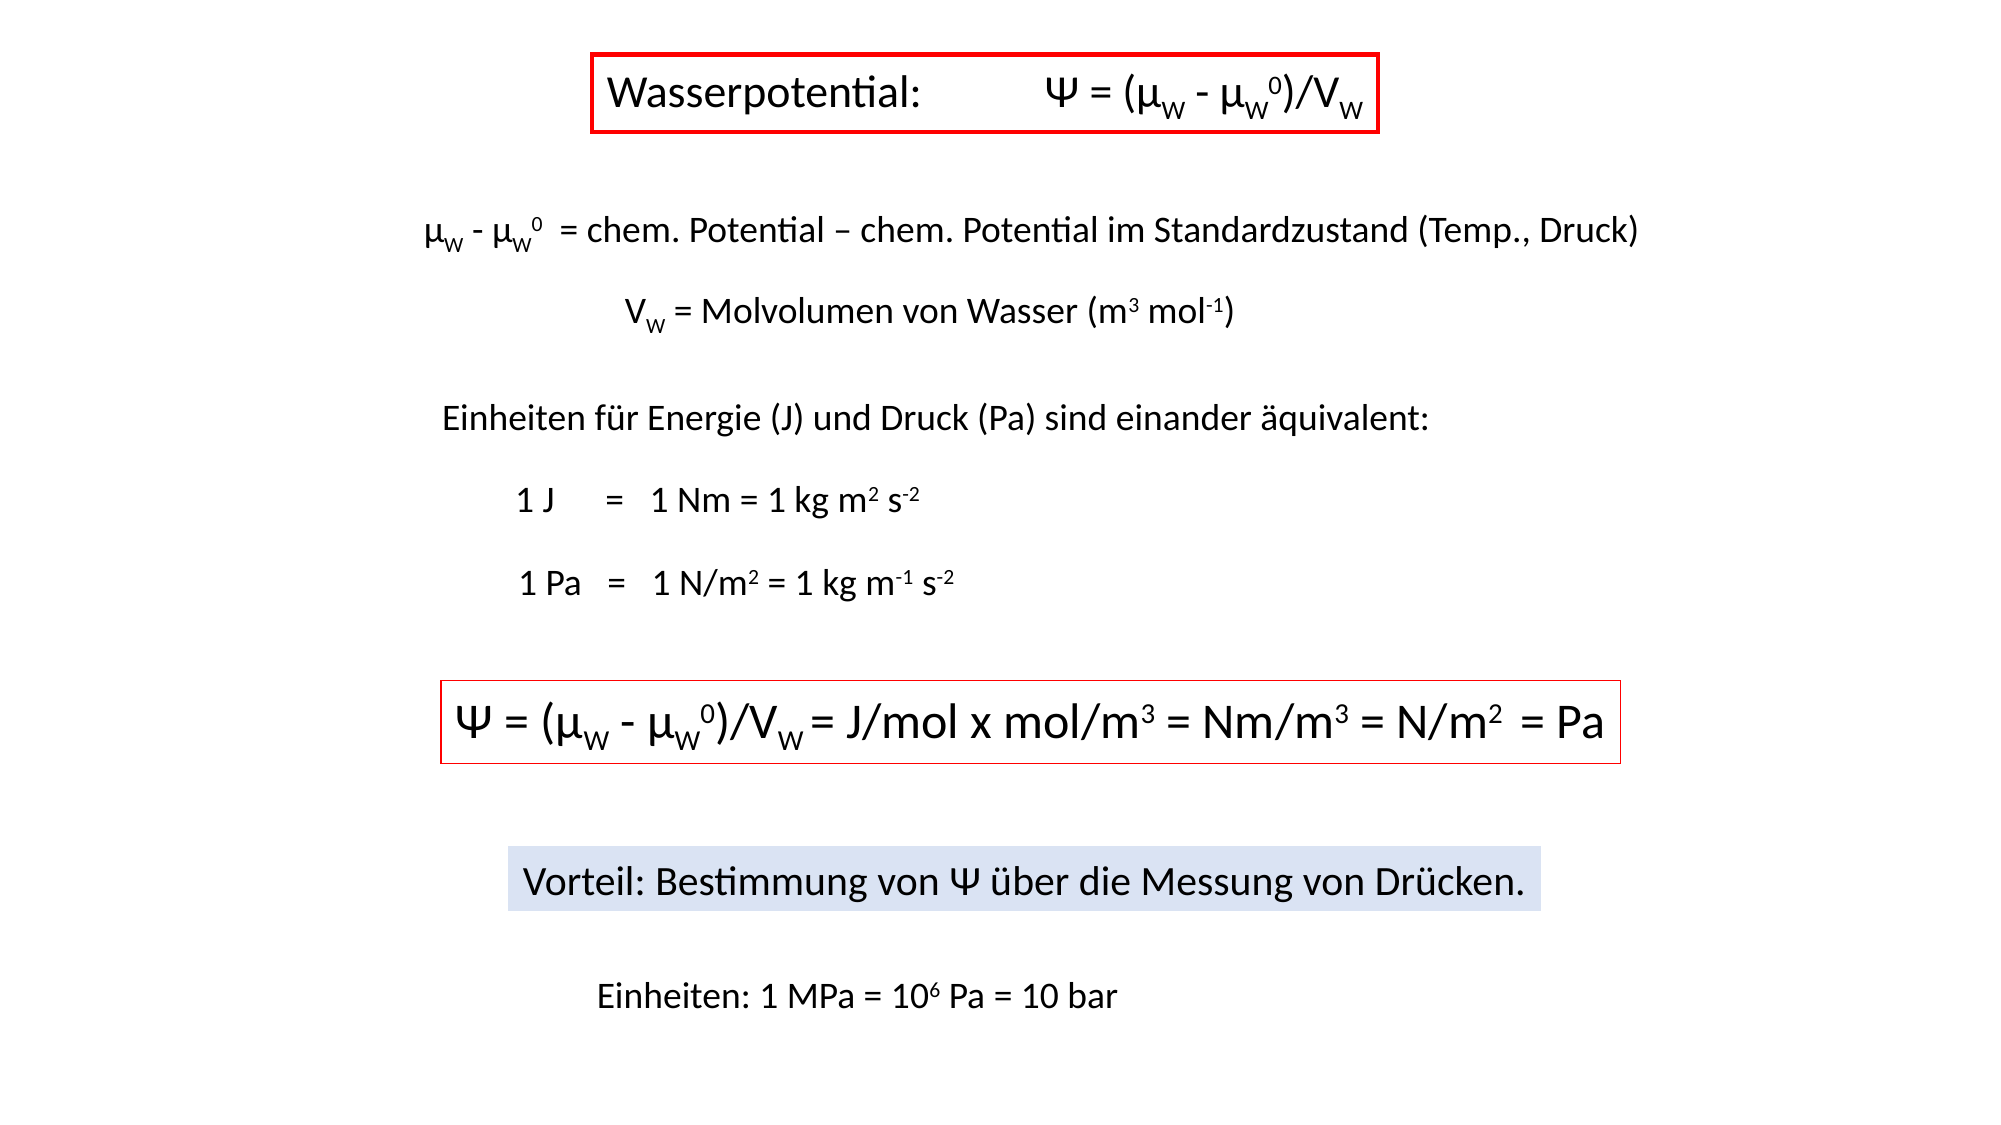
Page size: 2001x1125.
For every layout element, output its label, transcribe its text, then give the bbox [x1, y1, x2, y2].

text_box Wasserpotential: Ψ = (µW - µW0)/VW [592, 54, 1378, 132]
text_box VW = Molvolumen von Wasser (m3 mol-1) [610, 279, 1426, 385]
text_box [421, 385, 1453, 612]
text_box Vorteil: Bestimmung von Ψ über die Messung von Drücken. [508, 846, 1541, 911]
text_box µW - µW0 = chem. Potential – chem. Potential im Standardzustand (Temp., Druck) [408, 172, 1656, 264]
text_box Ψ = (µW - µW0)/VW = J/mol x mol/m3 = Nm/m3 = N/m2 = Pa [441, 680, 1621, 764]
text_box Einheiten: 1 MPa = 106 Pa = 10 bar [582, 964, 1134, 1024]
